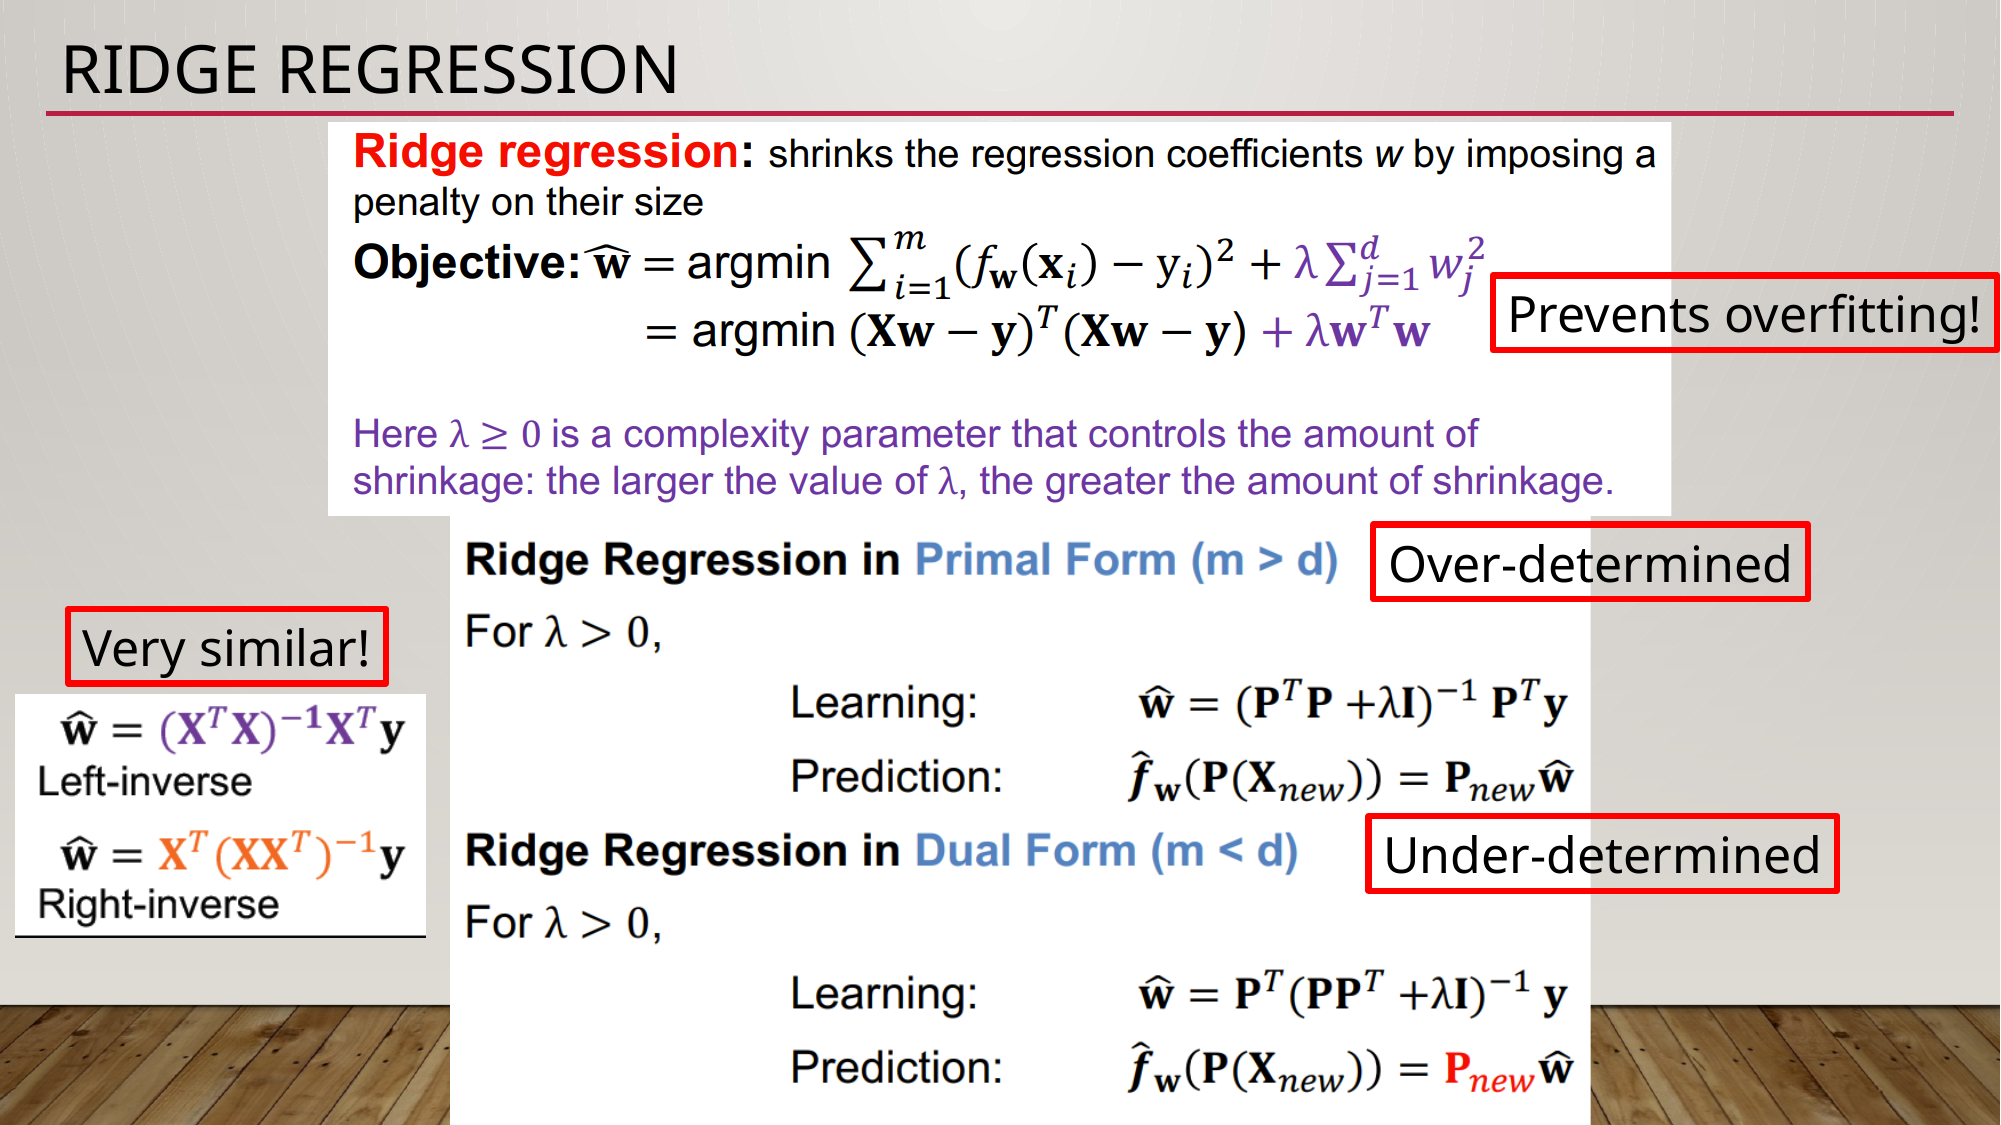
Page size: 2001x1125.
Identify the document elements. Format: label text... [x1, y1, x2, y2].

picture [14, 694, 427, 938]
text_box Over-determined [1591, 524, 1809, 600]
text_box Under-determined [1591, 816, 1838, 891]
picture [0, 121, 2000, 1125]
text_box Prevents overfitting! [1672, 275, 1998, 351]
title Ridge regression [45, 28, 1954, 201]
text_box Very similar! [68, 608, 387, 684]
